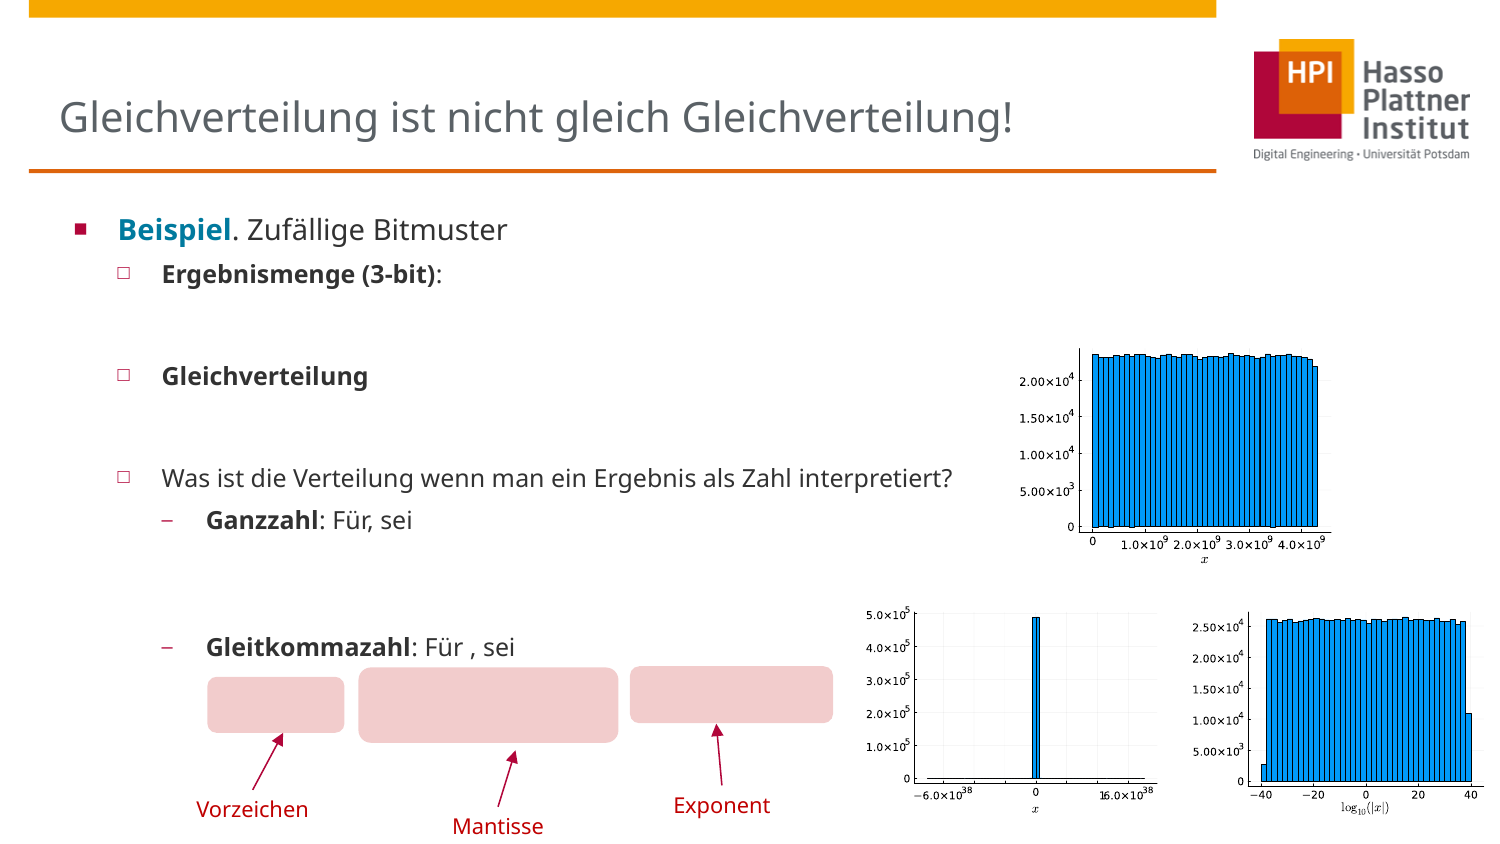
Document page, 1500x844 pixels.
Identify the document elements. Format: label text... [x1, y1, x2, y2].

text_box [252, 732, 284, 791]
text_box Exponent [681, 785, 762, 824]
text_box Vorzeichen [212, 789, 293, 828]
title Gleichverteilung ist nicht gleich Gleichverteilung! [58, 17, 1187, 170]
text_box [716, 723, 723, 786]
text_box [1000, 341, 1338, 567]
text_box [497, 750, 516, 807]
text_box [927, 616, 1145, 780]
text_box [1174, 605, 1491, 816]
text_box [1260, 616, 1472, 782]
picture [1254, 39, 1470, 161]
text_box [848, 605, 1164, 816]
text_box [205, 674, 347, 735]
text_box [356, 665, 621, 745]
text_box Mantisse [458, 806, 538, 844]
text_box [627, 664, 836, 726]
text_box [1092, 353, 1318, 527]
